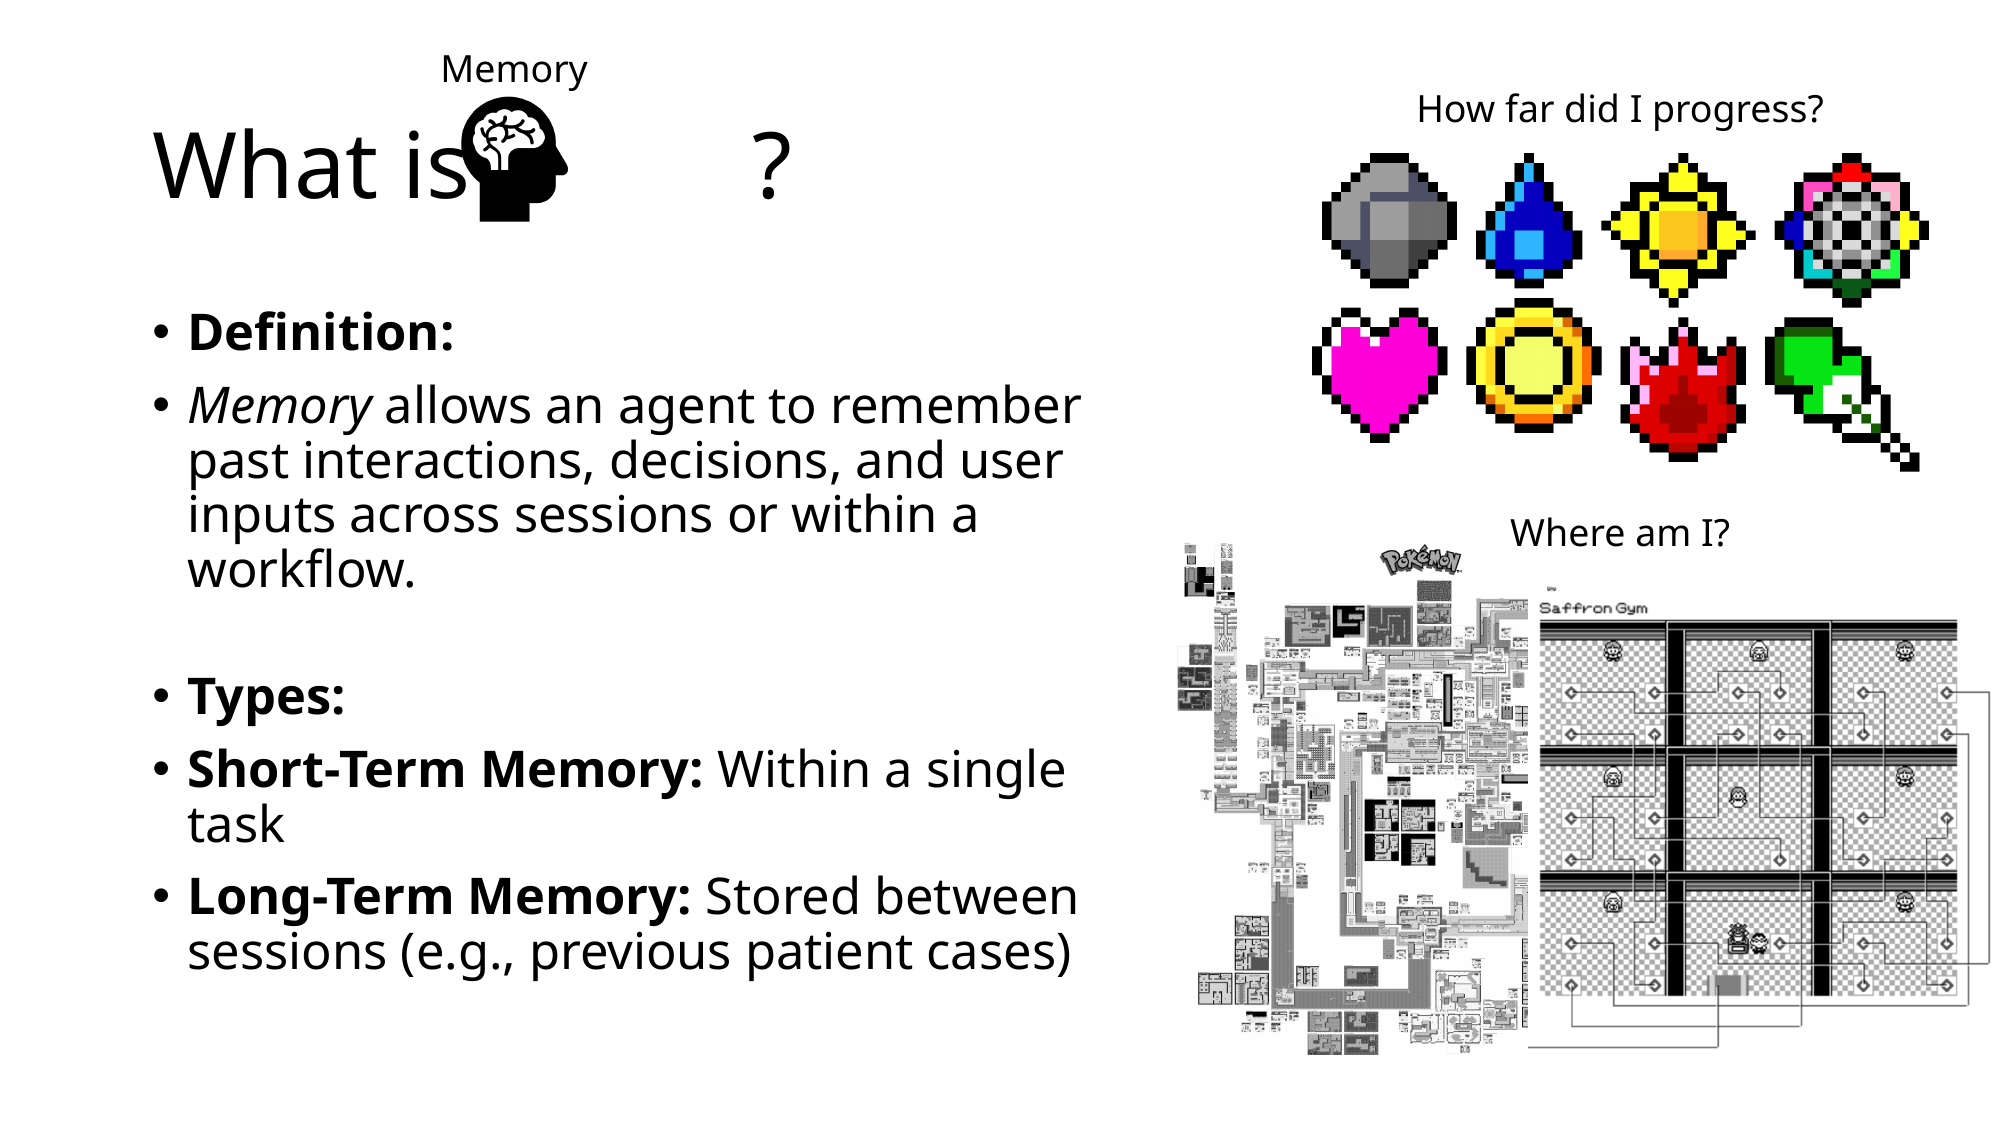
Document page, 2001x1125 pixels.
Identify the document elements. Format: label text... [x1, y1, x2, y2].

title What is ? [137, 59, 1863, 278]
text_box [408, 37, 621, 235]
picture [1311, 153, 1929, 473]
text_box Where am I? [1495, 501, 1745, 562]
text_box How far did I progress? [1401, 78, 1839, 138]
picture [1163, 543, 2000, 1057]
list Definition: Memory allows an agent to remember past interactions, decisions, and user inputs across sessions or within a workflow. Types: Short-Term Memory: Within a single task Long-Term Memory: Stored between sessions (e.g., previous patient cases) [137, 299, 1108, 1014]
